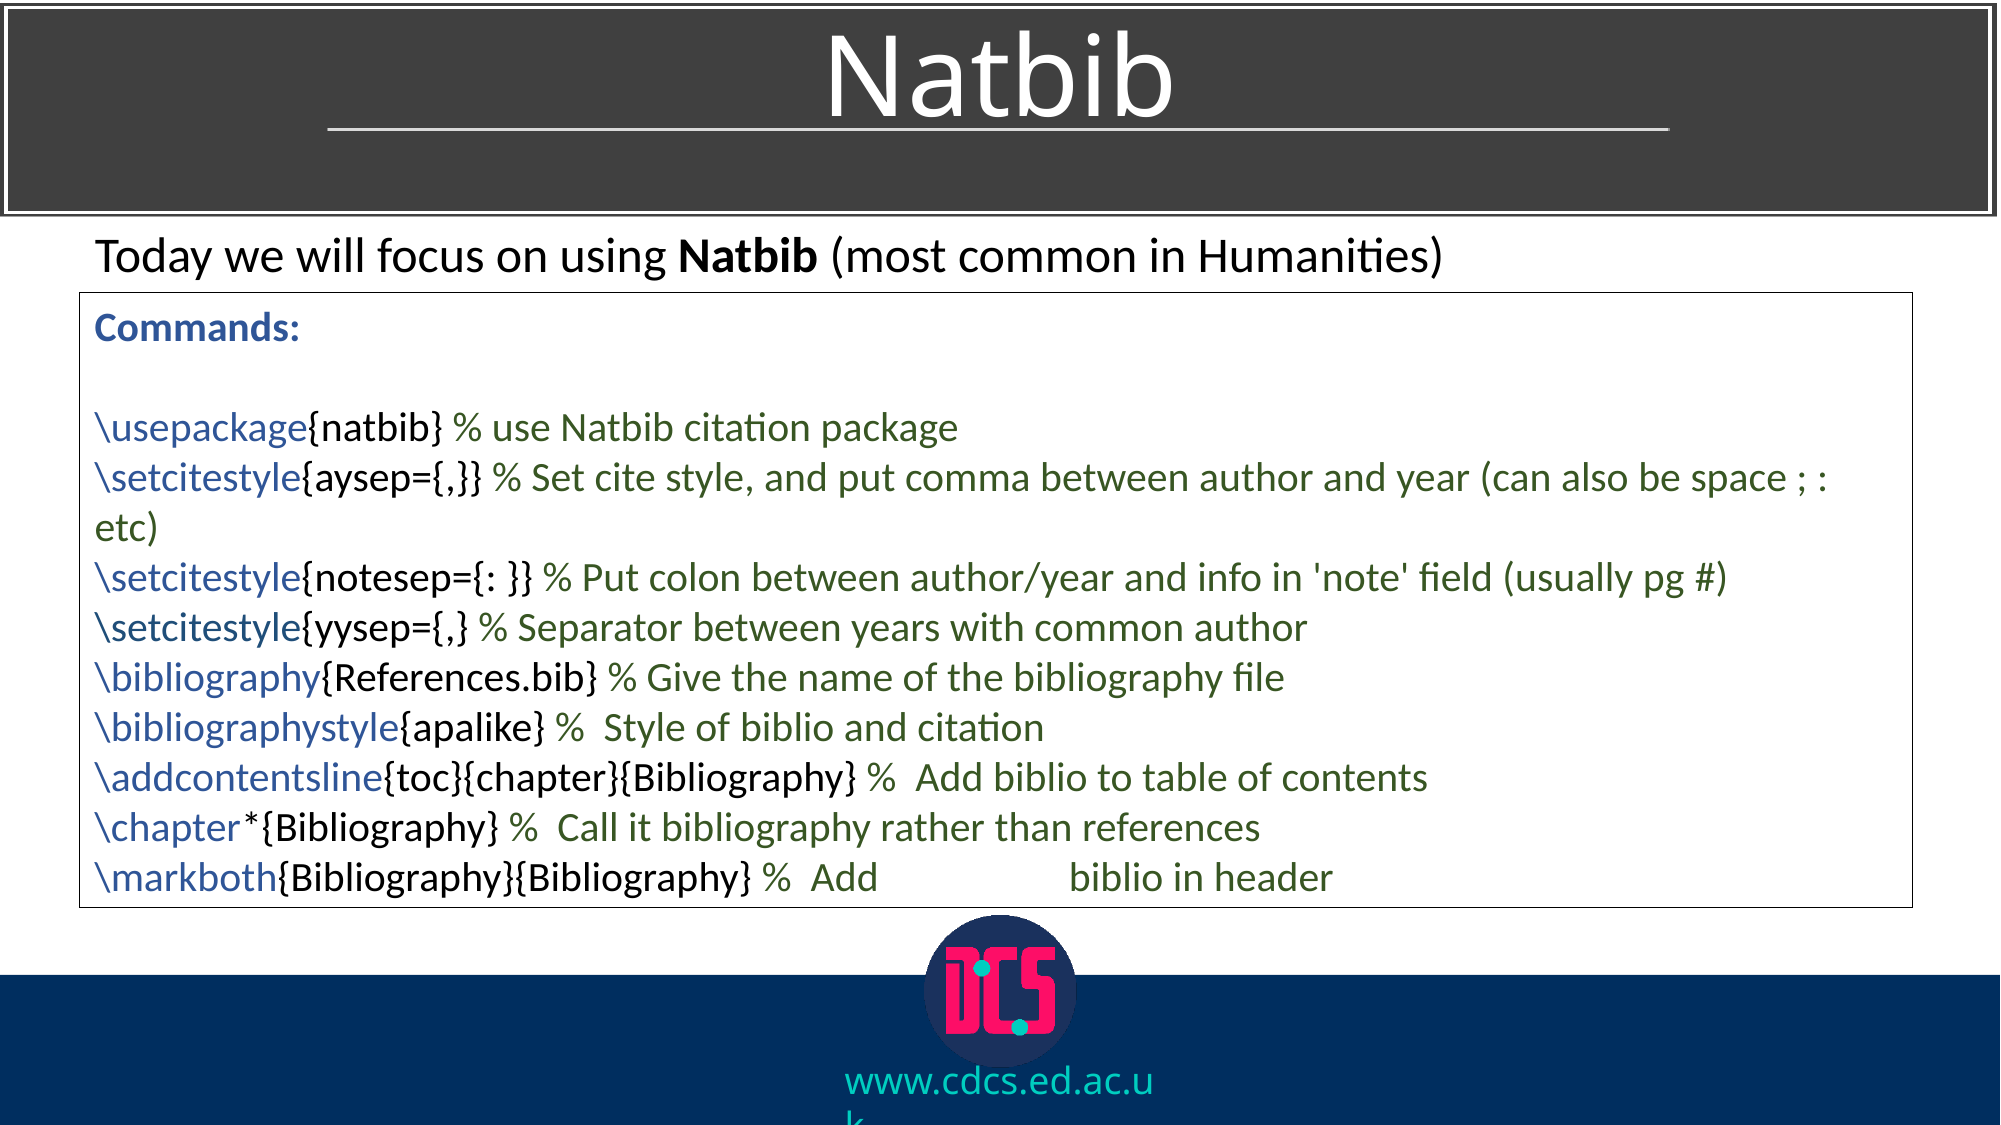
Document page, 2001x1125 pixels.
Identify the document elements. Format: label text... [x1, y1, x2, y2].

text_box [0, 974, 910, 1125]
picture [0, 0, 2000, 217]
text_box www.cdcs.ed.ac.uk [829, 1049, 1171, 1125]
text_box Today we will focus on using Natbib (most common in Humanities) [79, 217, 1520, 291]
picture [910, 901, 1090, 1081]
text_box Commands: \usepackage{natbib} % use Natbib citation package \setcitestyle{aysep={,}} % Set cite style, and put comma between author and year (can also be space ; : etc) \setcitestyle{notesep={: }} % Put colon between author/year and info in 'note' field (usually pg #) \setcitestyle{yysep={,} % Separator between years with common author \bibliography{References.bib} % Give the name of the bibliography file \bibliographystyle{apalike} % Style of biblio and citation \addcontentsline{toc}{chapter}{Bibliography} % Add biblio to table of contents \chapter*{Bibliography} % Call it bibliography rather than references \markboth{Bibliography}{Bibliography} % Add biblio in header [79, 292, 1913, 908]
text_box [1090, 974, 2000, 1125]
